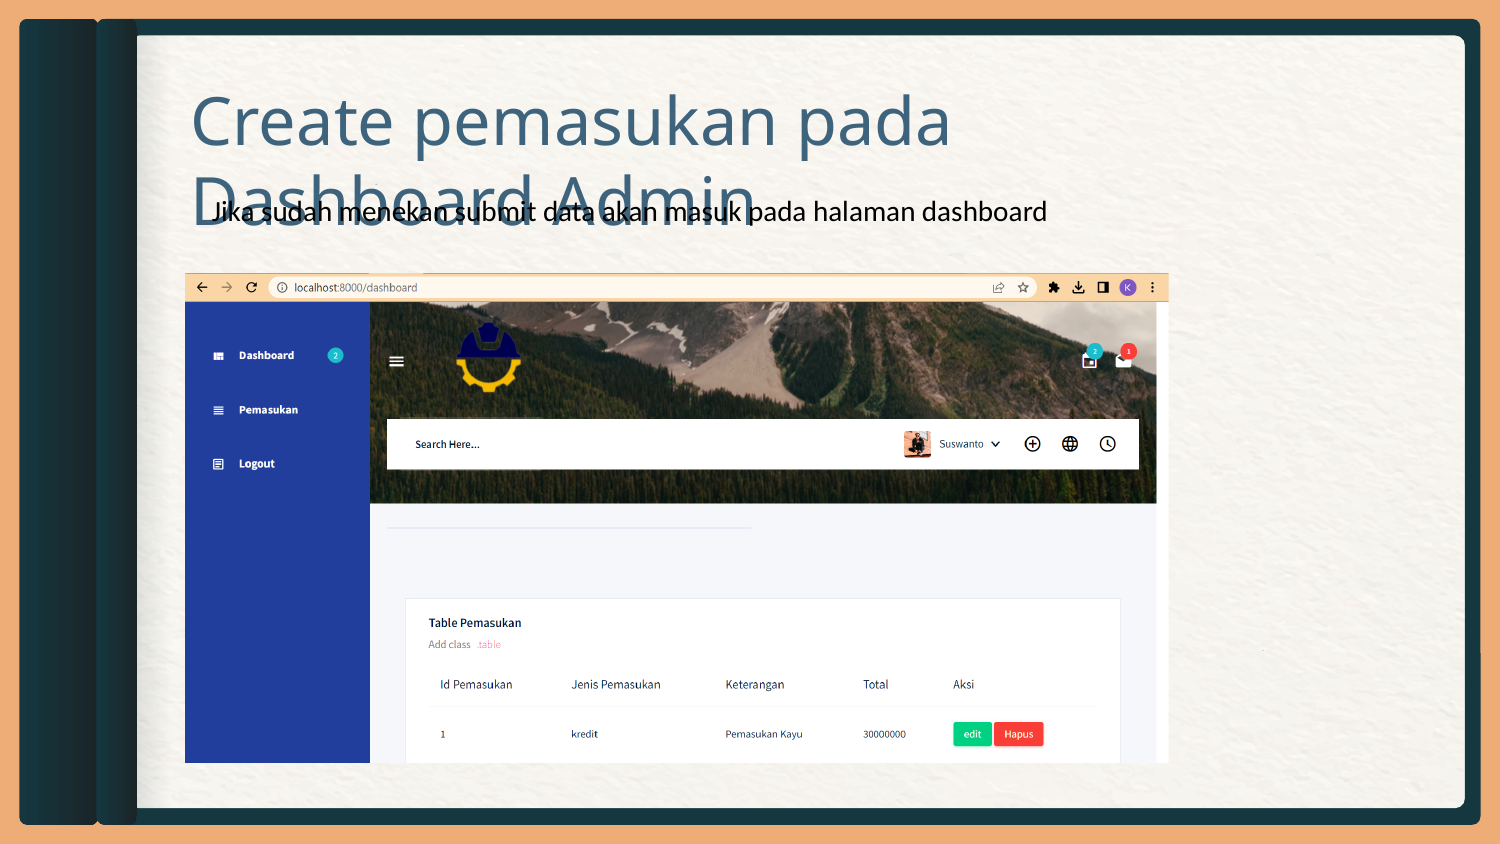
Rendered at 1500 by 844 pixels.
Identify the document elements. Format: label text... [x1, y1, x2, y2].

picture [137, 35, 1465, 809]
title Create pemasukan pada Dashboard Admin [175, 63, 1225, 161]
text_box Jika sudah menekan submit data akan masuk pada halaman dashboard [197, 184, 1064, 235]
